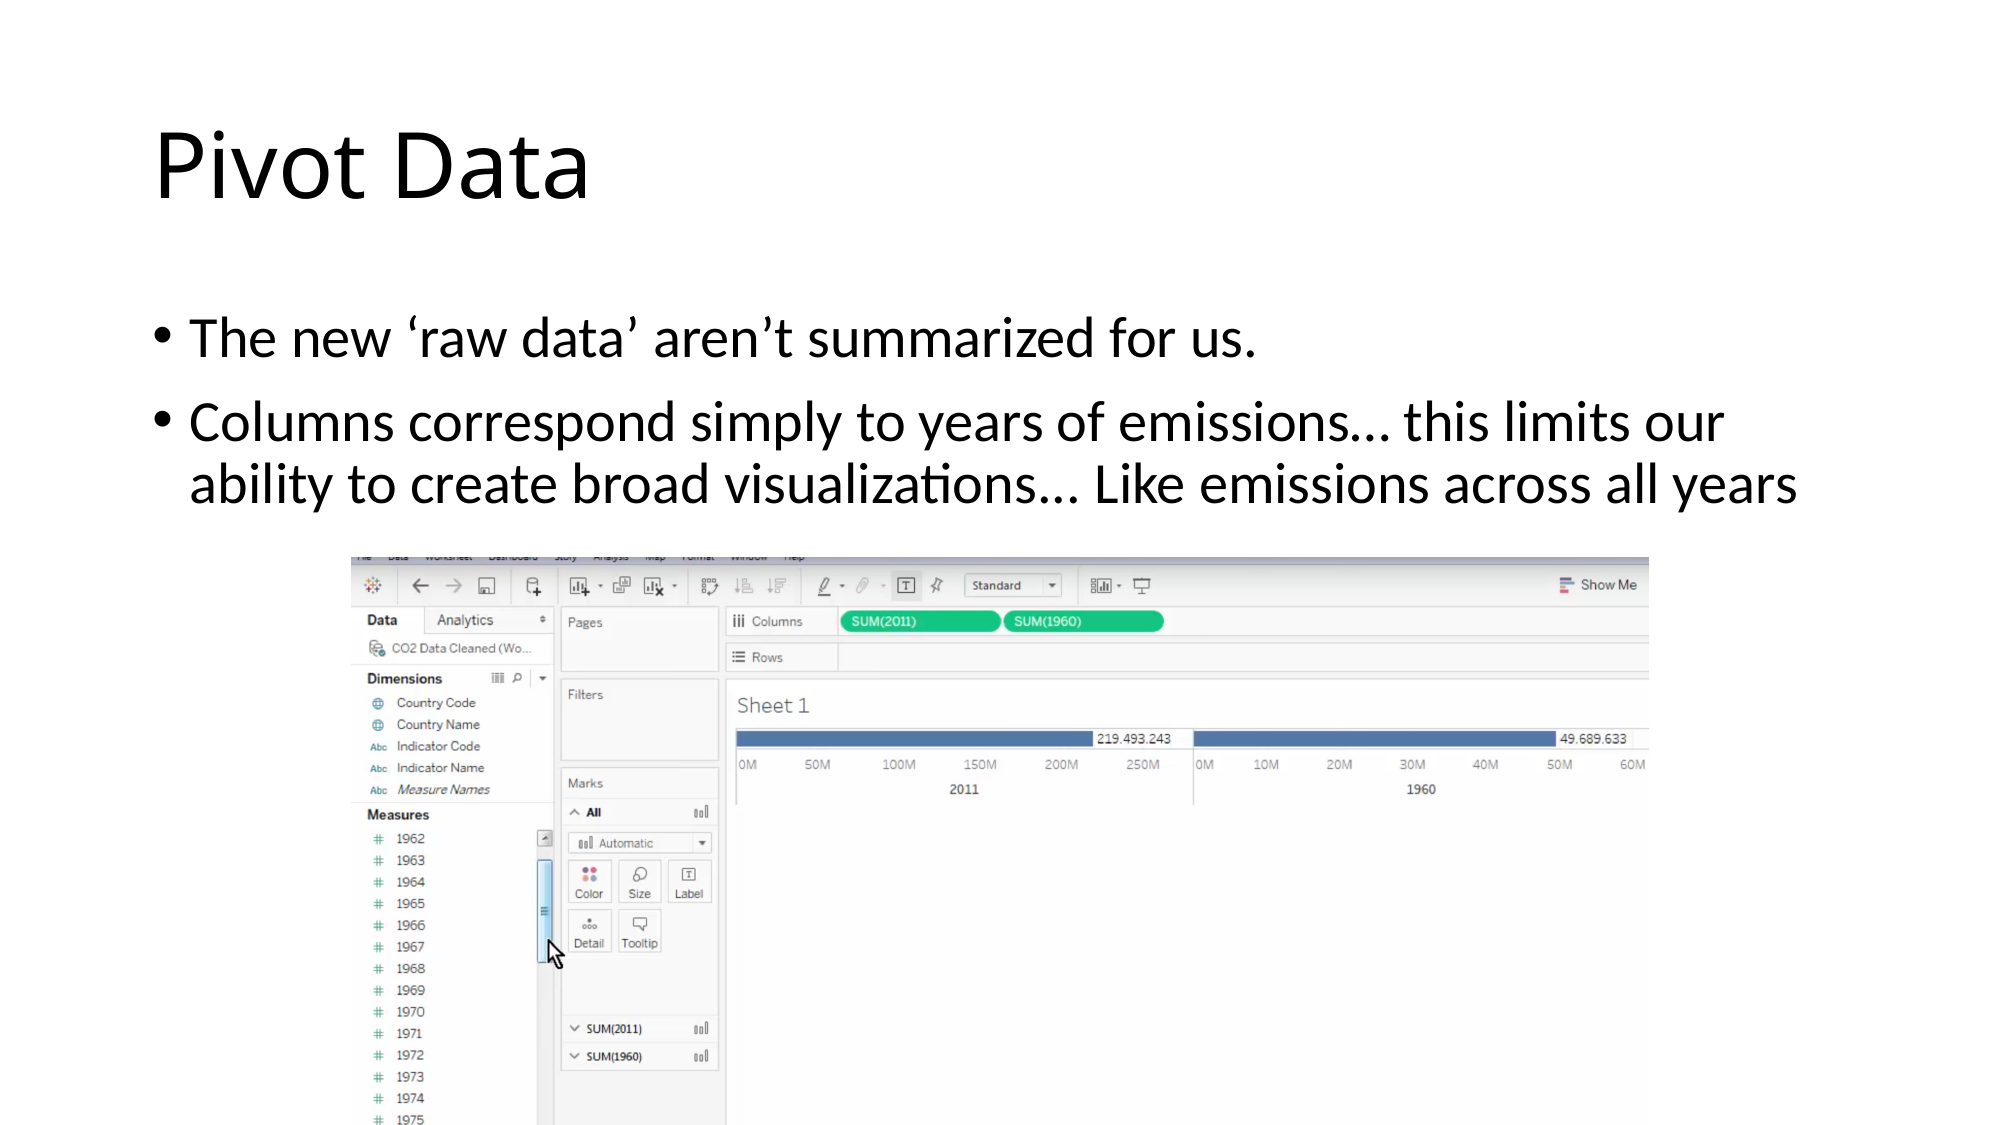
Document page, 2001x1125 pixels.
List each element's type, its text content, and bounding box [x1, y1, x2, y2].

title Pivot Data [137, 59, 1863, 278]
list The new ‘raw data’ aren’t summarized for us. Columns correspond simply to years of emissions… this limits our ability to create broad visualizations... Like emissions across all years [137, 299, 1863, 1014]
picture [351, 557, 1649, 1125]
